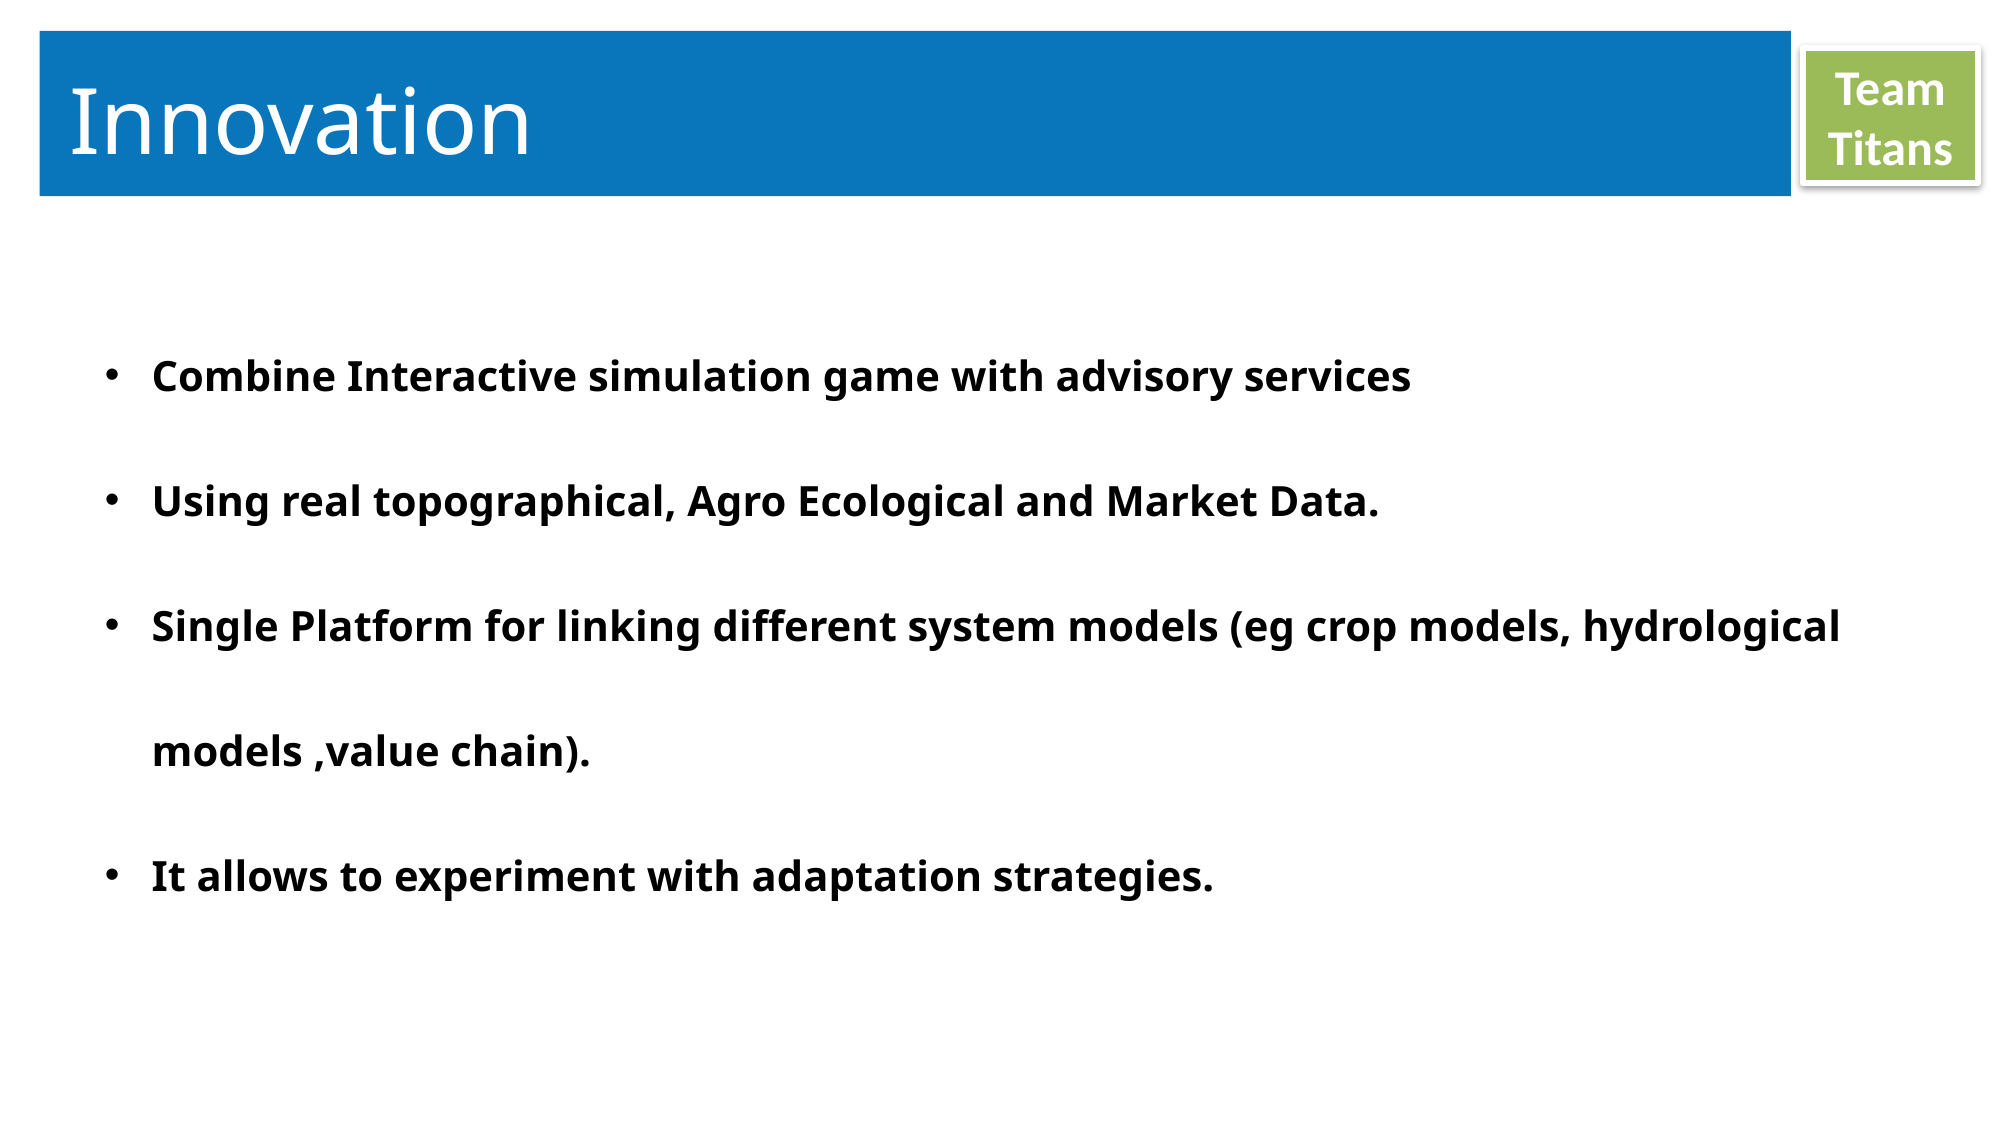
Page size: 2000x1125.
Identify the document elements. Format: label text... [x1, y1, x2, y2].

text_box Team Titans [1800, 45, 1981, 186]
text_box [39, 30, 1791, 197]
text_box Combine Interactive simulation game with advisory services Using real topographical, Agro Ecological and Market Data. Single Platform for linking different system models (eg crop models, hydrological models ,value chain). It allows to experiment with adaptation strategies. [88, 265, 1958, 949]
text_box Innovation [54, 55, 1663, 161]
